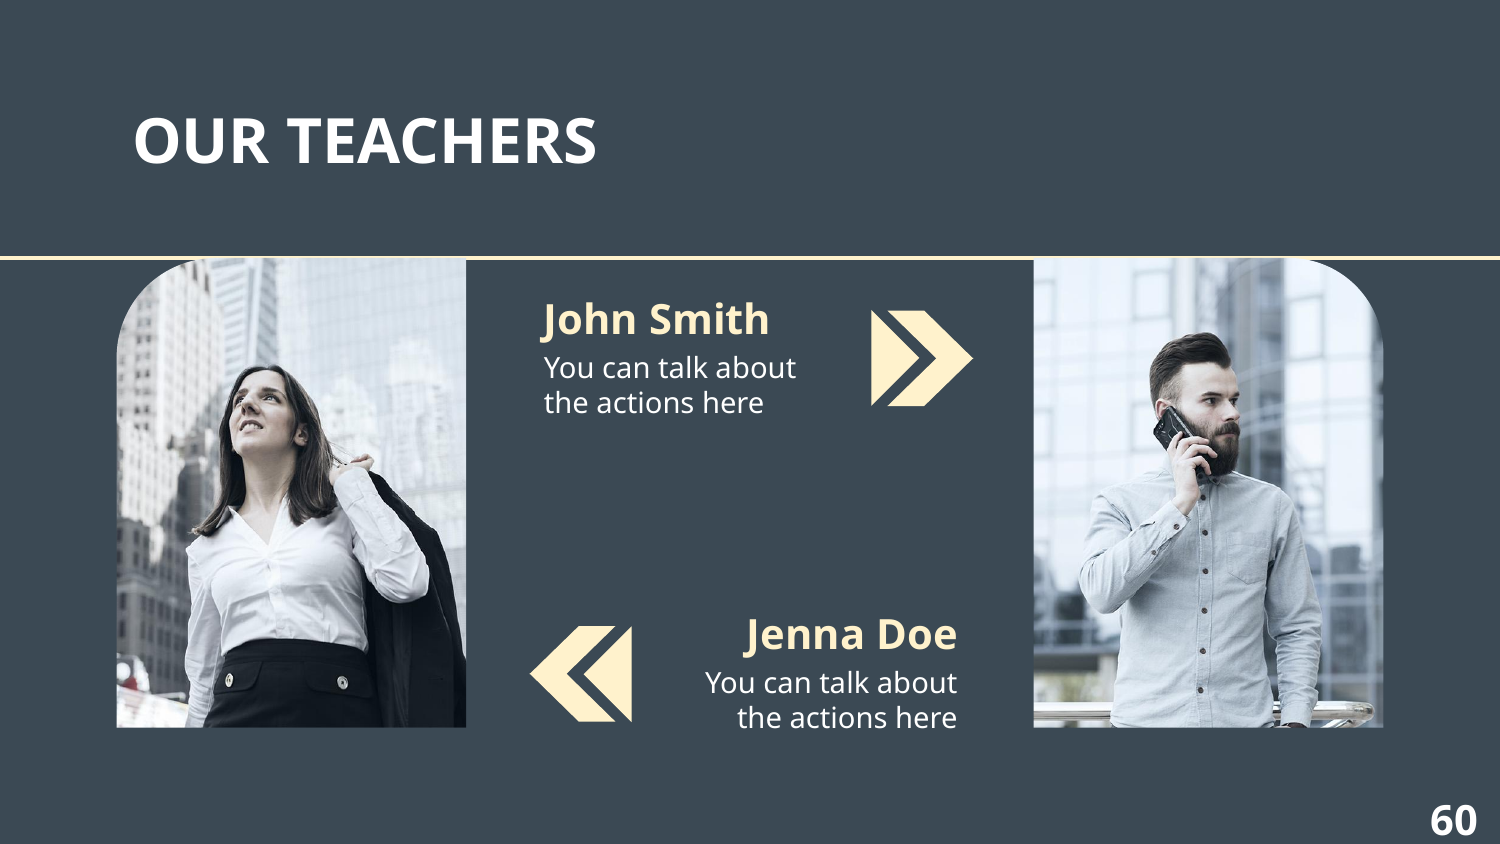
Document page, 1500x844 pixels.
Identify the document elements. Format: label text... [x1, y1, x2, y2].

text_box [823, 309, 974, 407]
subtitle You can talk about the actions here [528, 333, 832, 439]
title John Smith [528, 288, 860, 333]
title OUR TEACHERS [117, 91, 1384, 185]
title Jenna Doe [642, 603, 973, 648]
subtitle You can talk about the actions here [670, 648, 973, 754]
picture [116, 257, 467, 728]
picture [1033, 257, 1384, 728]
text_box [529, 625, 680, 723]
slide_number ‹#› [1403, 779, 1494, 844]
